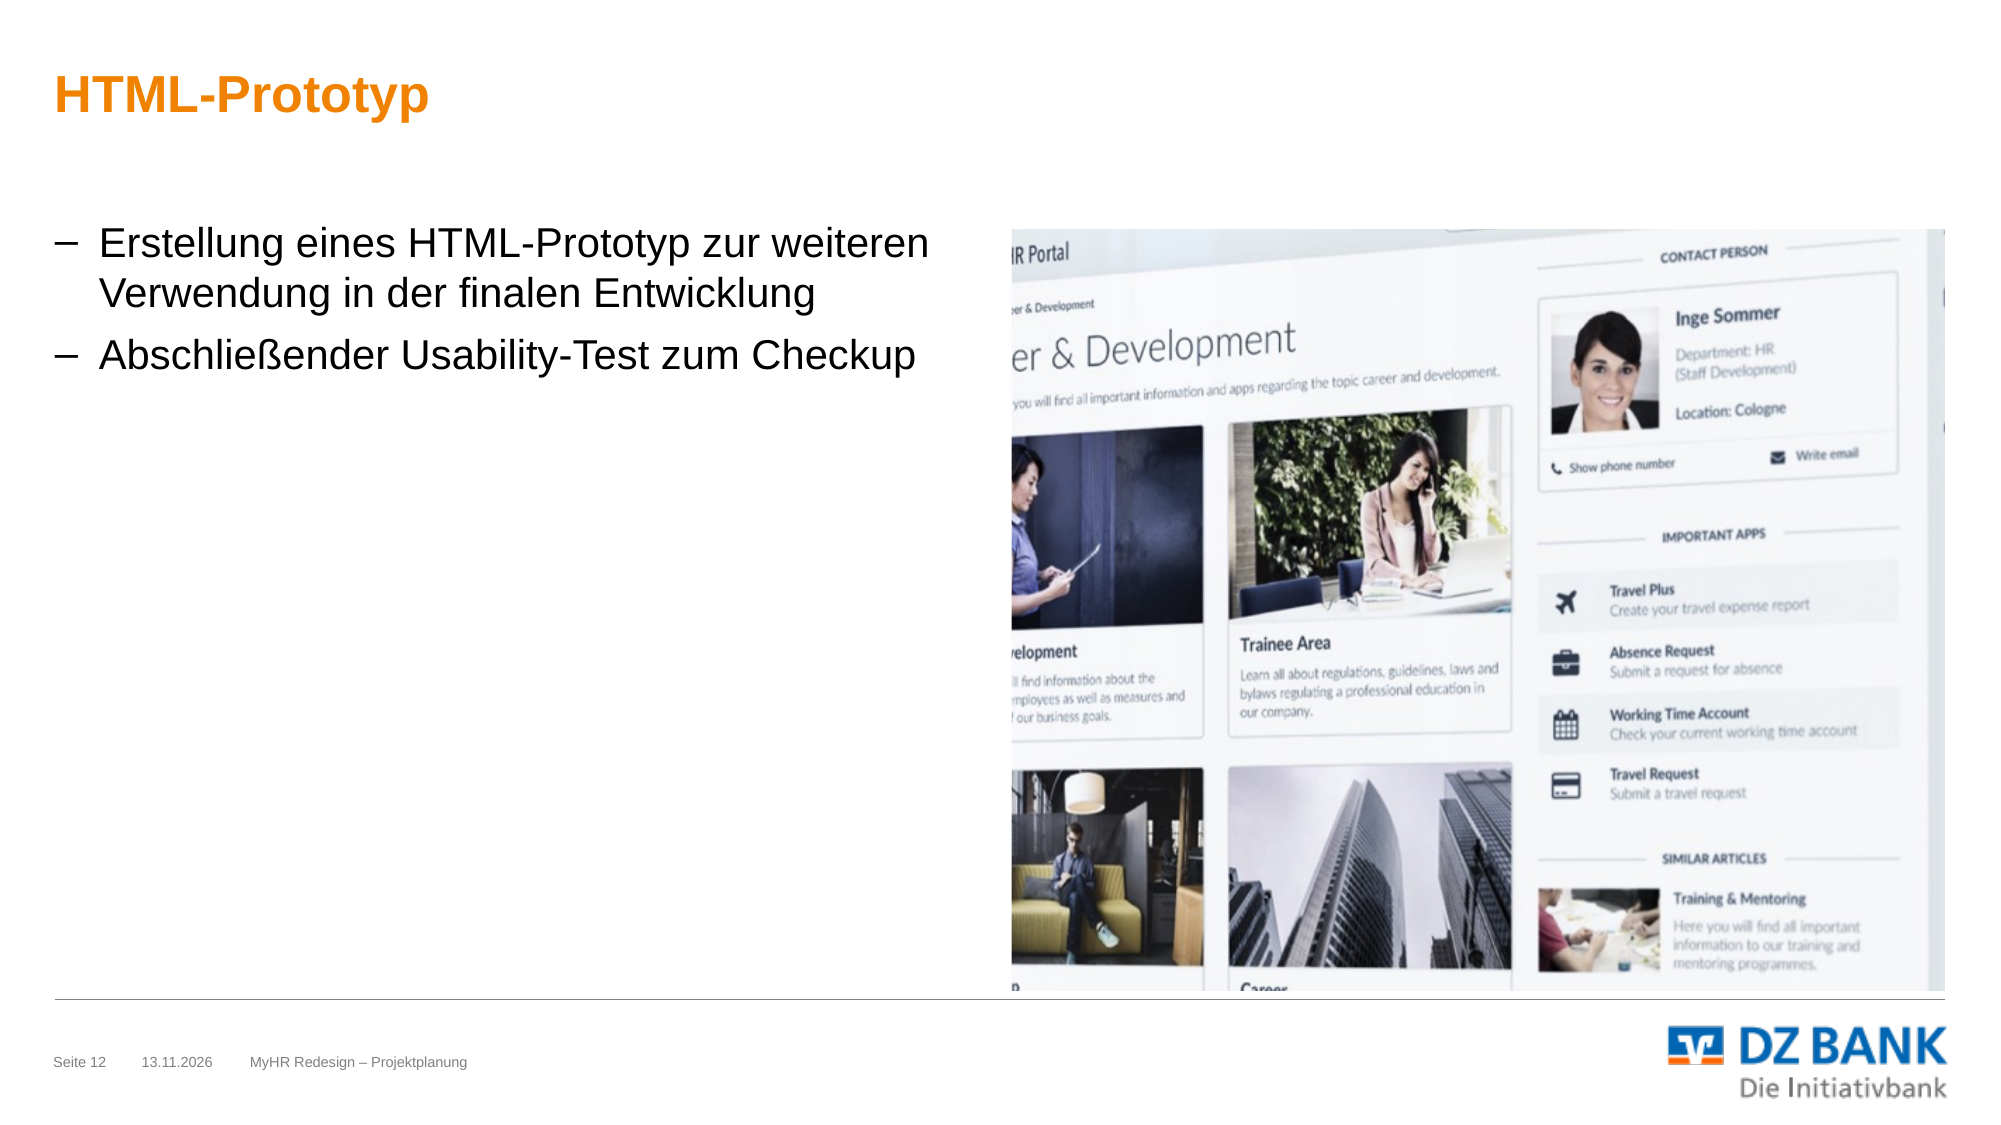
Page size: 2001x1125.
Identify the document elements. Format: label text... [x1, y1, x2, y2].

picture [1011, 228, 1946, 992]
list Erstellung eines HTML-Prototyp zur weiteren Verwendung in der finalen Entwicklung Abschließender Usability-Test zum Checkup [54, 215, 989, 988]
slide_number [141, 1050, 233, 1074]
footer MyHR Redesign – Projektplanung [249, 1050, 1465, 1074]
title HTML-Prototyp [54, 60, 1945, 214]
slide_number Seite 12 [53, 1050, 136, 1074]
